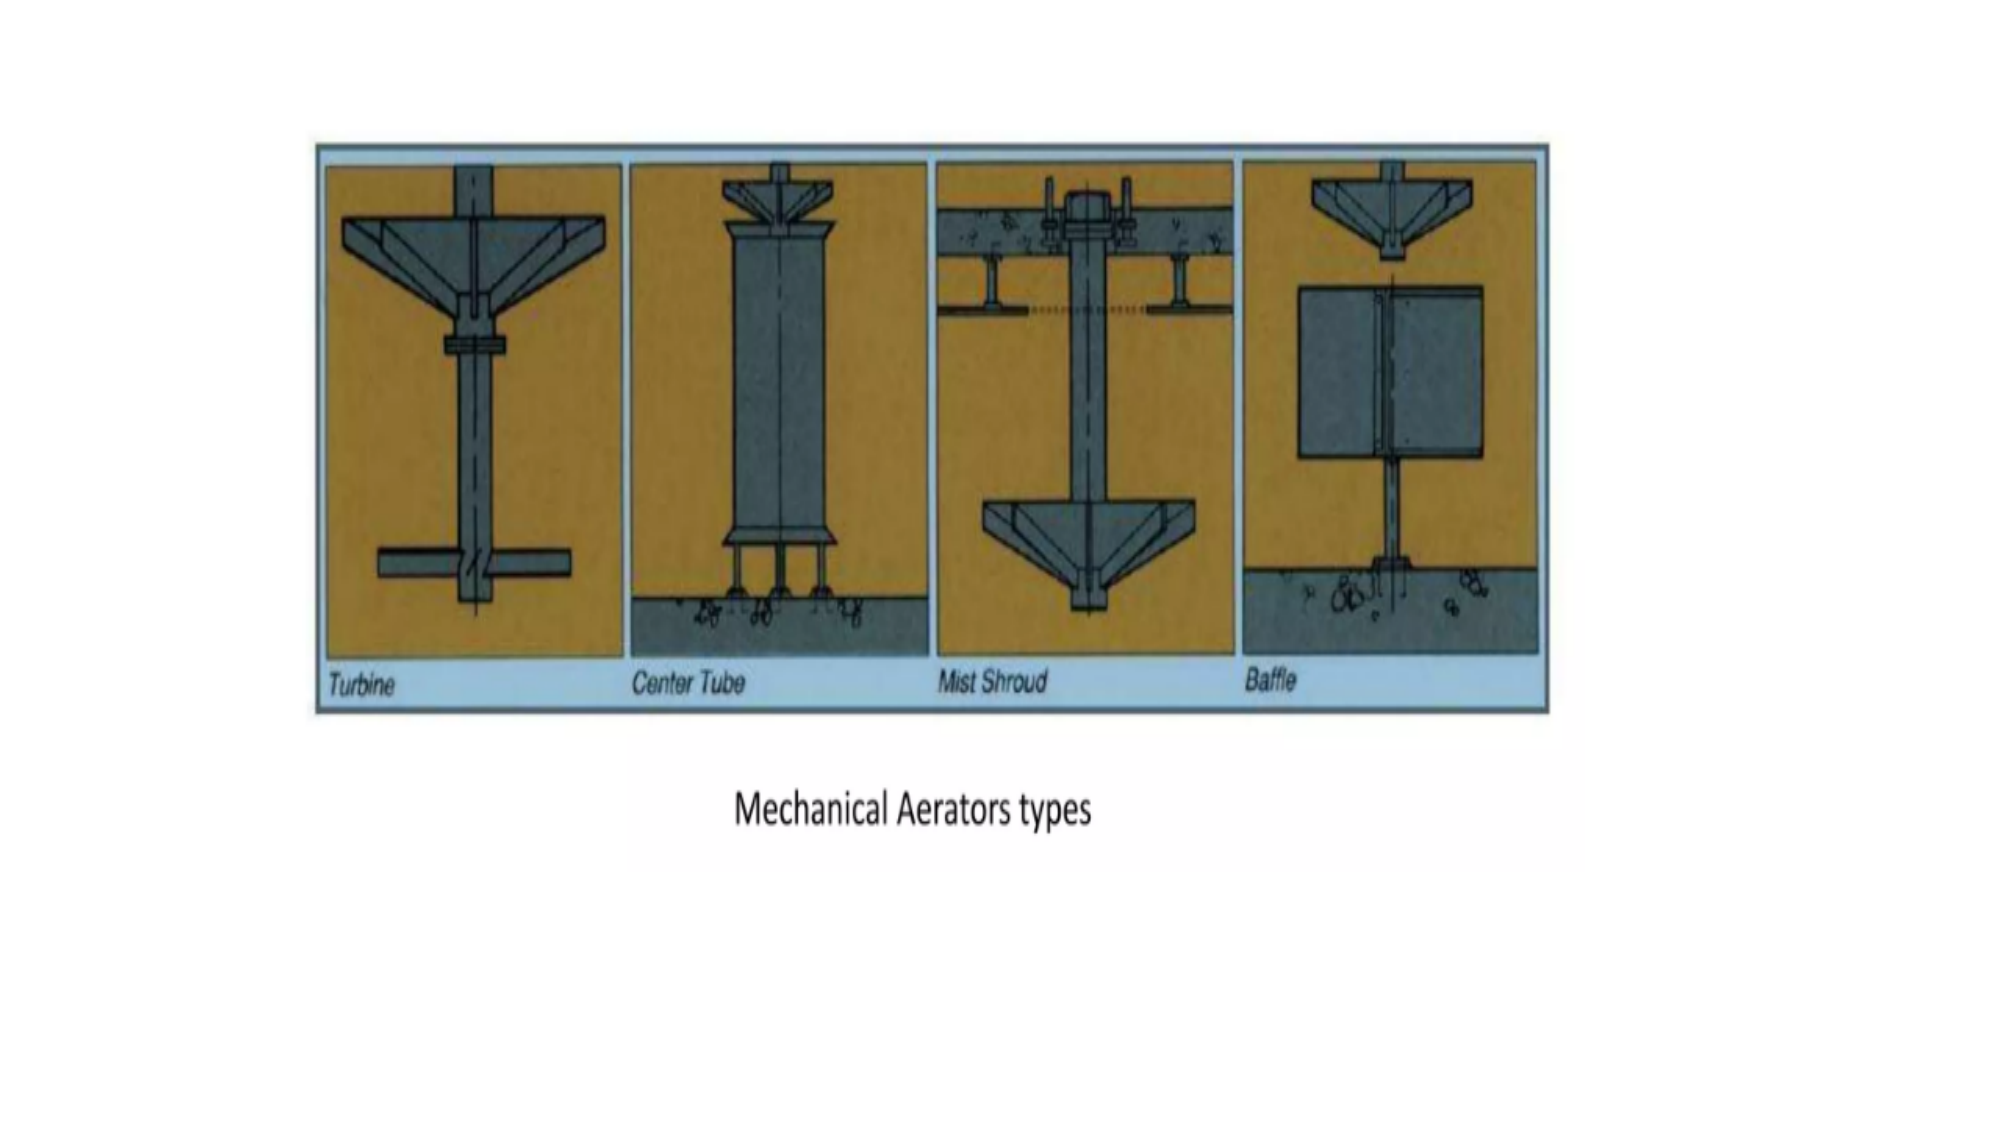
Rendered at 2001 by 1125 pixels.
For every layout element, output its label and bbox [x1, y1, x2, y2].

list [298, 114, 1585, 872]
